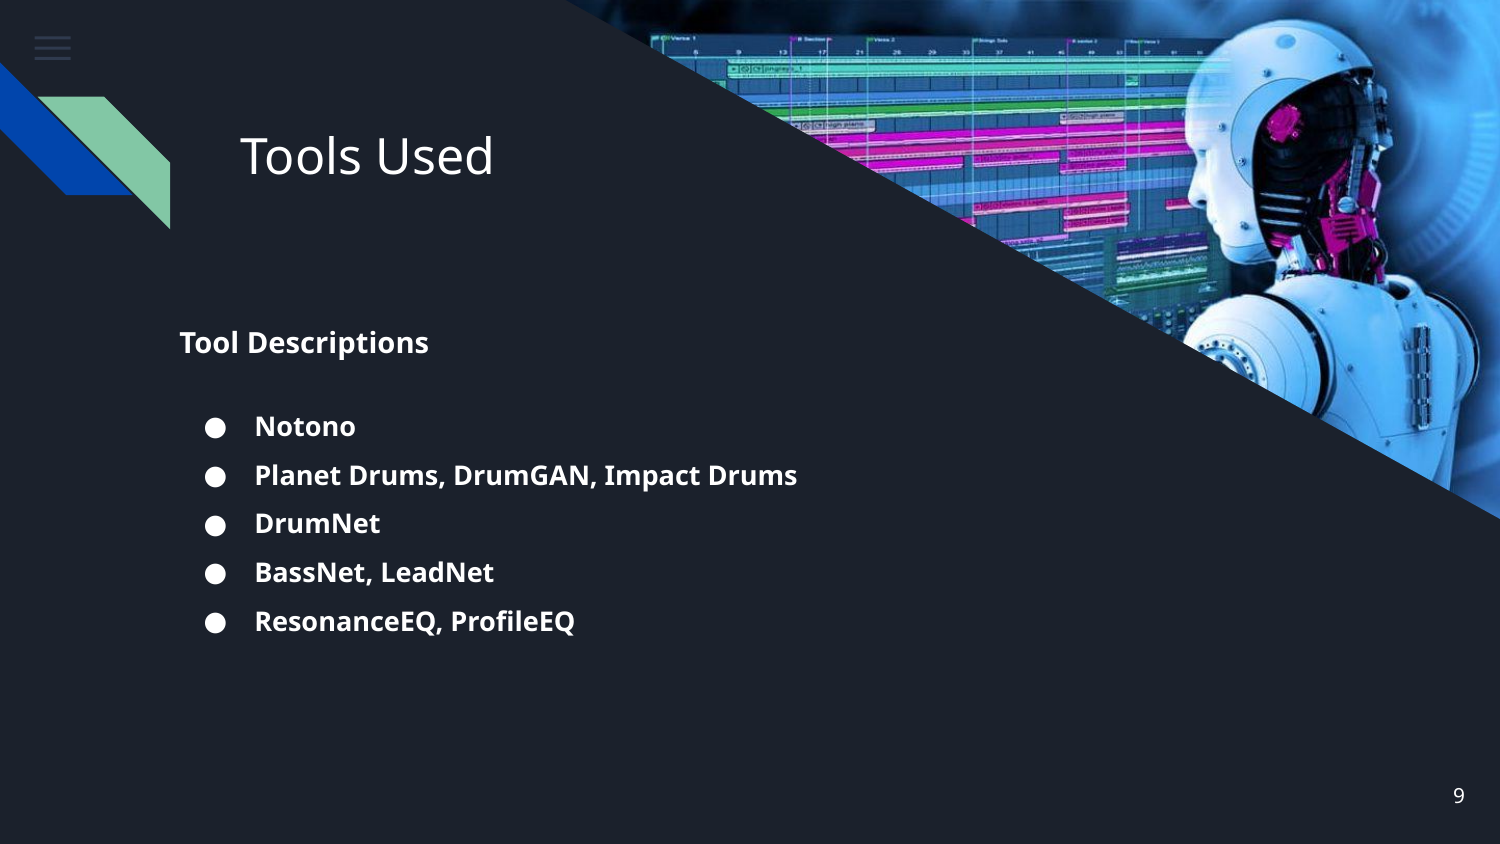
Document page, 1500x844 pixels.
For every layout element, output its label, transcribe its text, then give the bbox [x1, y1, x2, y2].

slide_number ‹#› [1389, 764, 1480, 830]
list Tool Descriptions Notono Planet Drums, DrumGAN, Impact Drums DrumNet BassNet, LeadNet ResonanceEQ, ProfileEQ [164, 292, 1262, 665]
title Tools Used [212, 100, 560, 199]
picture [565, 0, 1500, 520]
